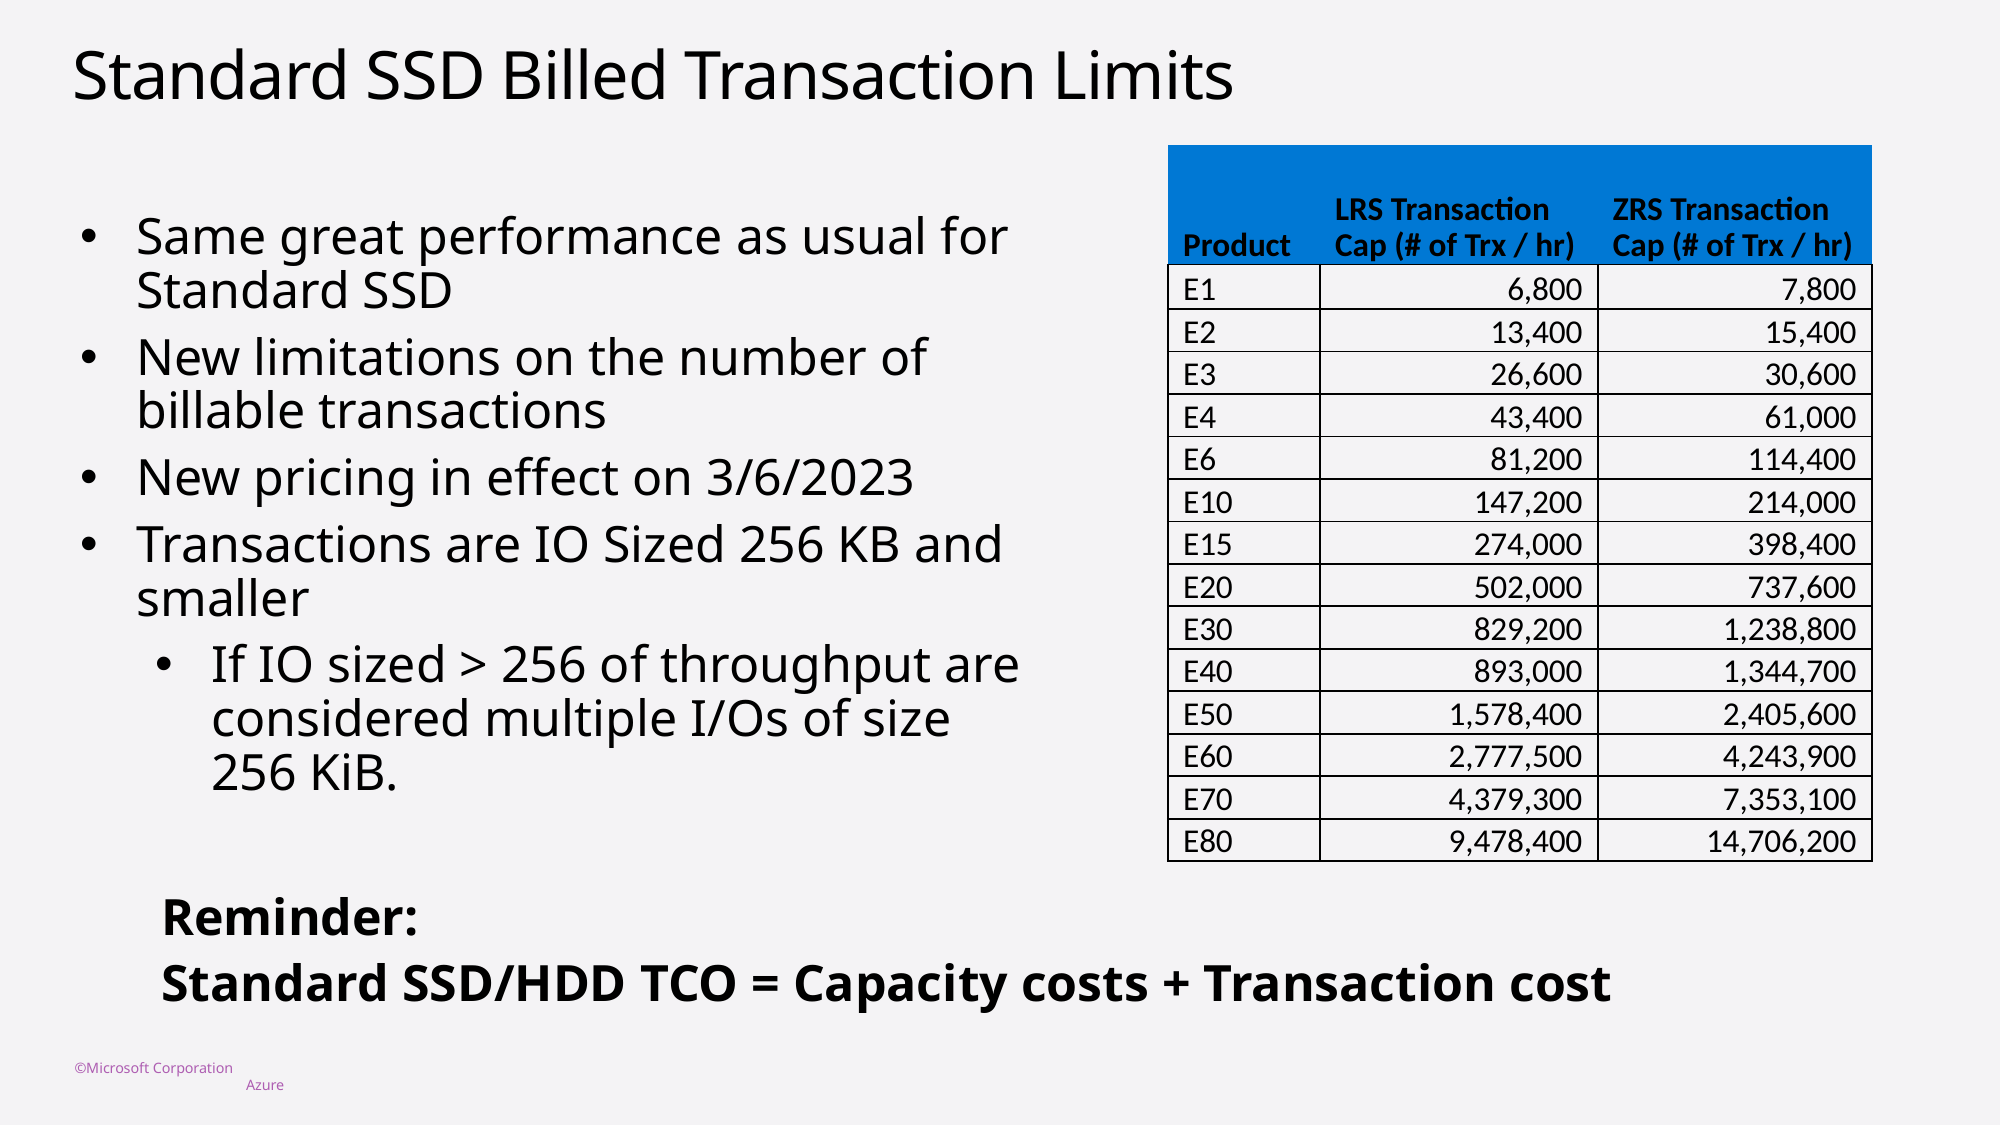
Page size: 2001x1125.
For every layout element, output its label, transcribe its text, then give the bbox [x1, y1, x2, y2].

table_cell E60 [1169, 735, 1319, 775]
table_cell E10 [1169, 480, 1319, 521]
table_cell E40 [1169, 650, 1319, 690]
table_cell 14,706,200 [1599, 820, 1871, 860]
table_cell 26,600 [1321, 352, 1597, 393]
text_box Reminder: Standard SSD/HDD TCO = Capacity costs + Transaction cost [131, 867, 1643, 1103]
table_cell 274,000 [1321, 522, 1597, 563]
table_cell 7,353,100 [1599, 777, 1871, 818]
table_cell 15,400 [1599, 310, 1871, 351]
text_box Same great performance as usual for Standard SSD New limitations on the number of billable transactions New pricing in effect on 3/6/2023 Transactions are IO Sized 256 KB and smaller If IO sized > 256 of throughput are considered multiple I/Os of size 256 KiB. [50, 187, 1052, 1092]
table_cell E30 [1169, 607, 1319, 648]
table_cell E70 [1169, 777, 1319, 818]
table_cell 502,000 [1321, 565, 1597, 605]
table_cell E50 [1169, 692, 1319, 733]
table_cell 4,379,300 [1321, 777, 1597, 818]
table_cell 7,800 [1599, 265, 1871, 308]
table_cell 61,000 [1599, 395, 1871, 436]
title Standard SSD Billed Transaction Limits [72, 47, 1928, 113]
table_cell 737,600 [1599, 565, 1871, 605]
table_cell 147,200 [1321, 480, 1597, 521]
table_header ZRS Transaction Cap (# of Trx / hr) [1598, 145, 1872, 264]
table_cell 1,578,400 [1321, 692, 1597, 733]
table_cell 2,777,500 [1321, 735, 1597, 775]
table_cell 43,400 [1321, 395, 1597, 436]
table_cell E3 [1169, 352, 1319, 393]
table_cell 893,000 [1321, 650, 1597, 690]
table_cell E80 [1169, 820, 1319, 860]
table_cell 4,243,900 [1599, 735, 1871, 775]
table_cell E15 [1169, 522, 1319, 563]
table_cell E20 [1169, 565, 1319, 605]
table_cell 13,400 [1321, 310, 1597, 351]
table_cell 1,238,800 [1599, 607, 1871, 648]
table_cell 114,400 [1599, 437, 1871, 478]
table_cell 6,800 [1321, 265, 1597, 308]
table_cell E6 [1169, 437, 1319, 478]
table_header LRS Transaction Cap (# of Trx / hr) [1320, 145, 1598, 264]
table_cell 30,600 [1599, 352, 1871, 393]
table_cell 2,405,600 [1599, 692, 1871, 733]
table_header Product [1168, 145, 1320, 264]
table_cell 214,000 [1599, 480, 1871, 521]
table_cell 829,200 [1321, 607, 1597, 648]
table_cell 398,400 [1599, 522, 1871, 563]
table_cell E1 [1169, 265, 1319, 308]
table_cell E2 [1169, 310, 1319, 351]
table_cell 1,344,700 [1599, 650, 1871, 690]
table_cell 9,478,400 [1321, 820, 1597, 860]
table_cell 81,200 [1321, 437, 1597, 478]
table_cell E4 [1169, 395, 1319, 436]
